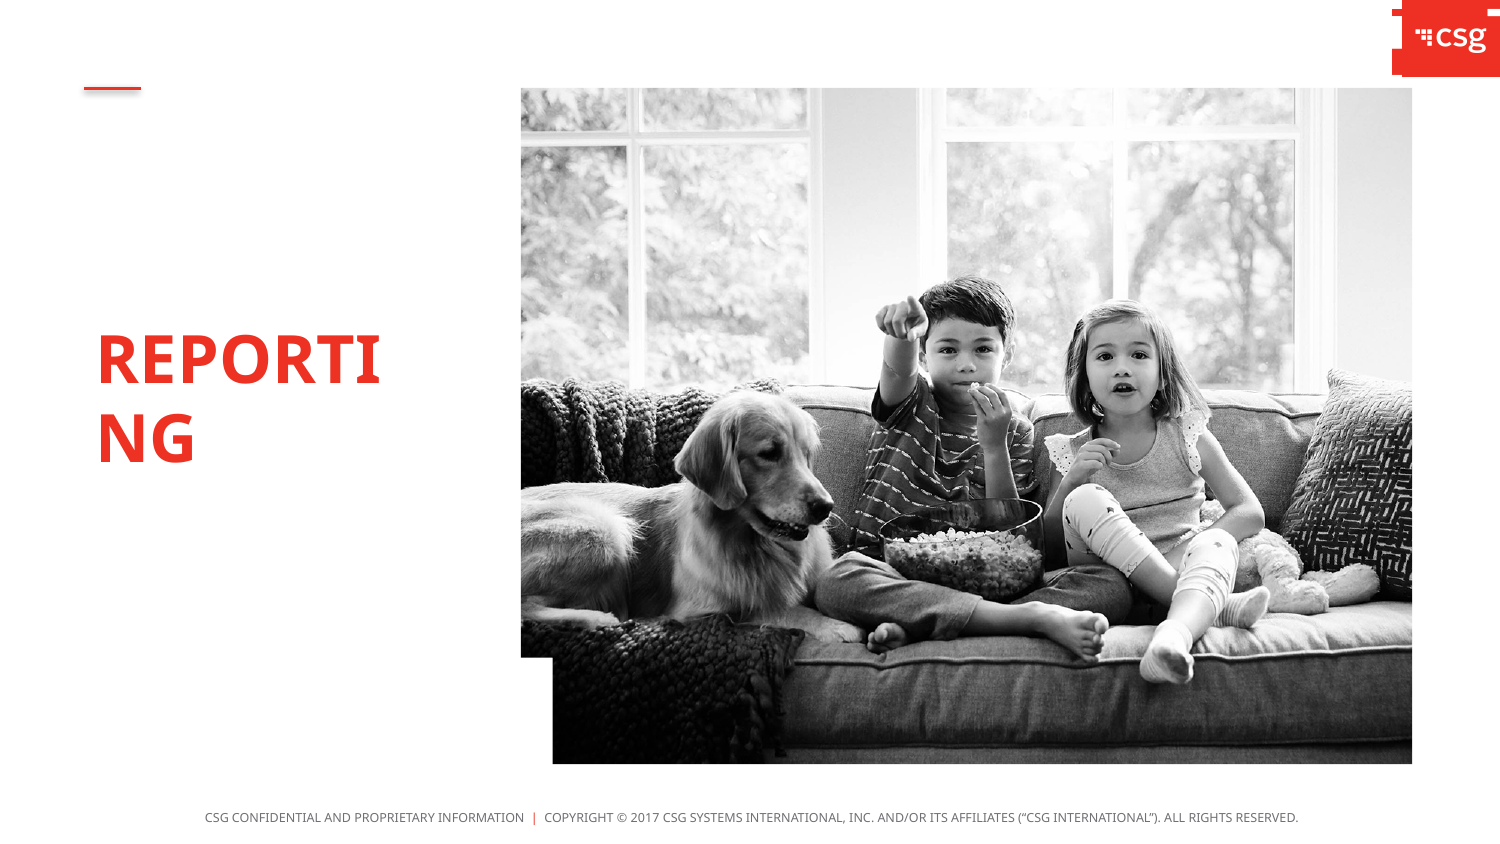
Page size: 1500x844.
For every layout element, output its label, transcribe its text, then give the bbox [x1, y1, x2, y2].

list Reporting [80, 308, 435, 405]
picture [1392, 0, 1500, 77]
picture [520, 87, 1413, 765]
